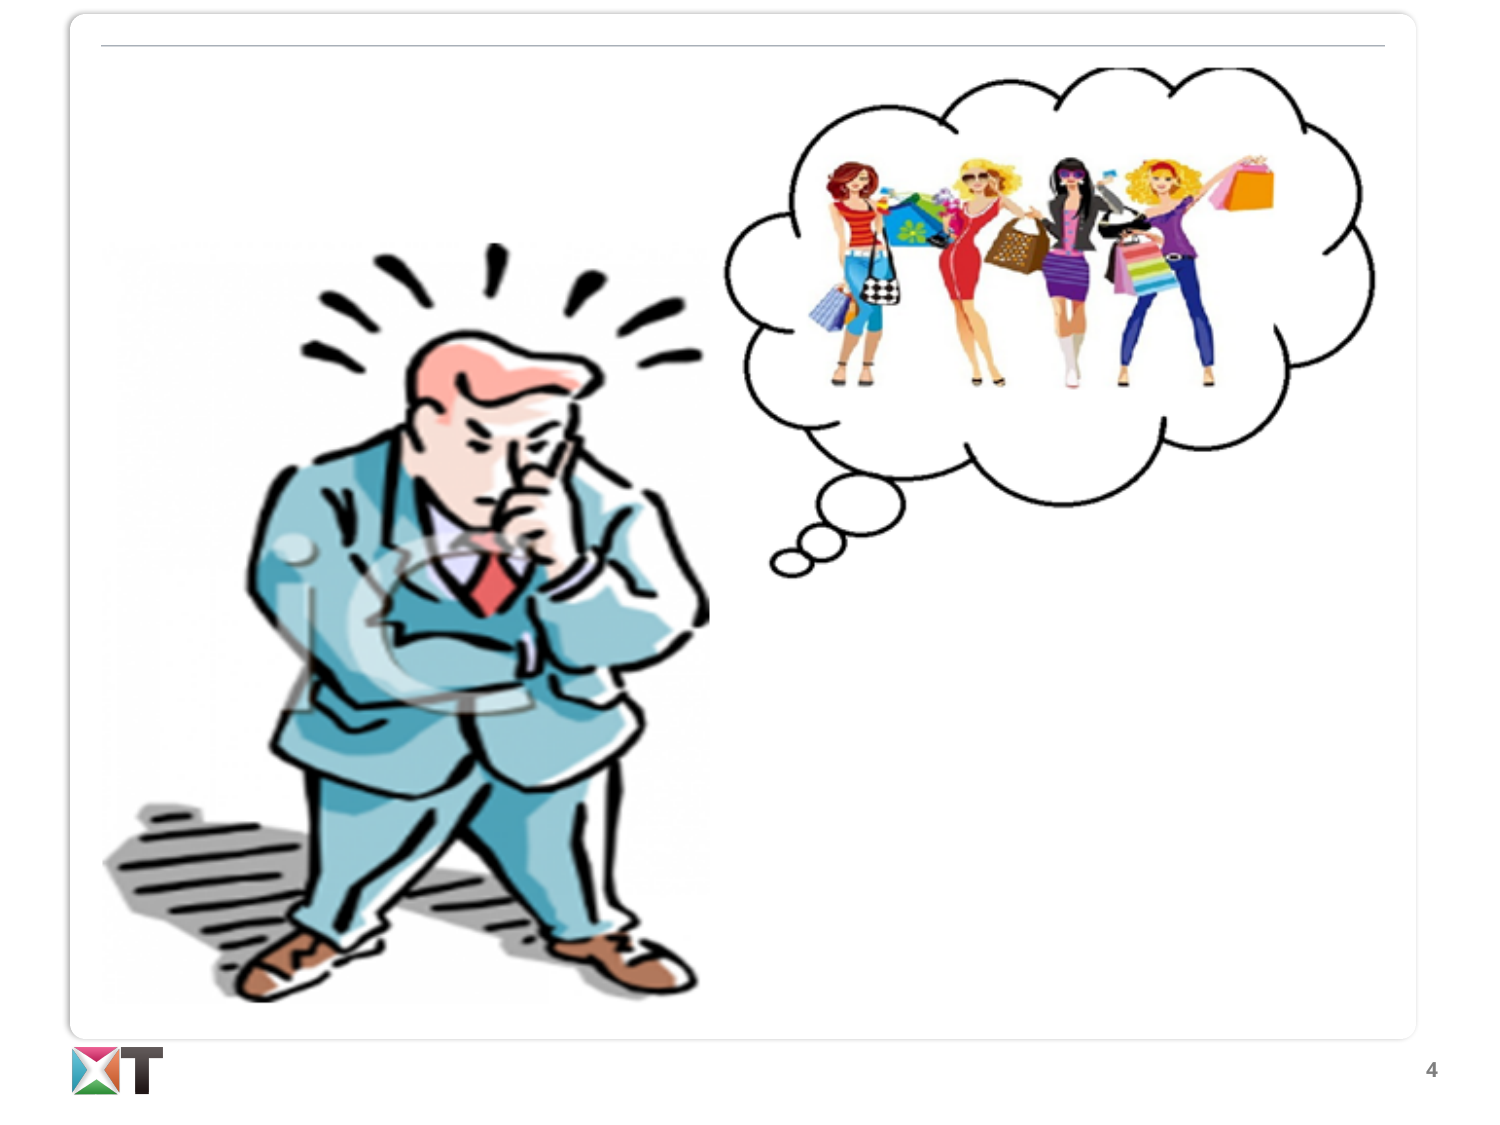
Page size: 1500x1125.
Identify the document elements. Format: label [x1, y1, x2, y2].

picture [70, 1044, 165, 1097]
picture [100, 45, 1386, 1009]
